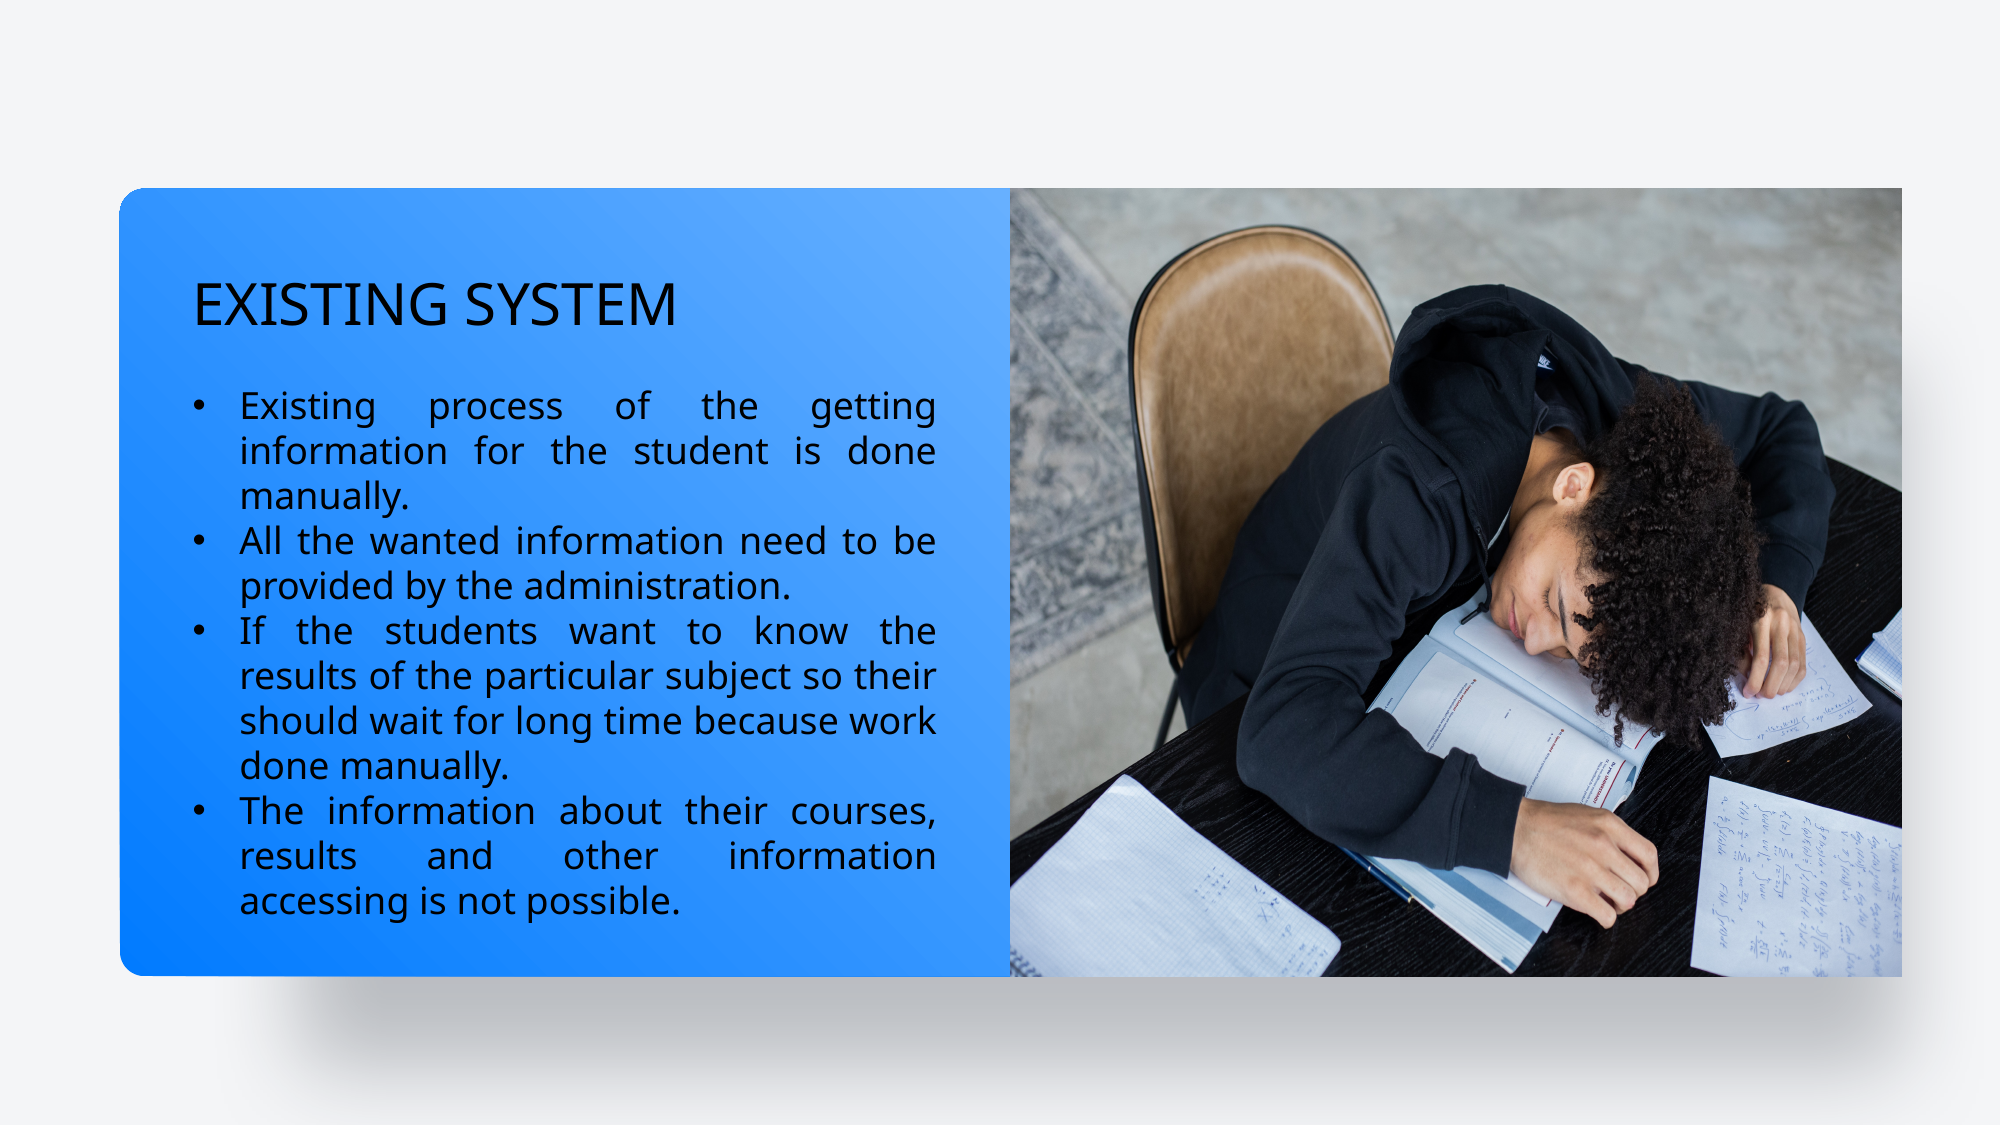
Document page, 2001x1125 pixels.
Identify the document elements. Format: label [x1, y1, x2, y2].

text_box [119, 188, 1010, 977]
picture [1010, 188, 1902, 977]
